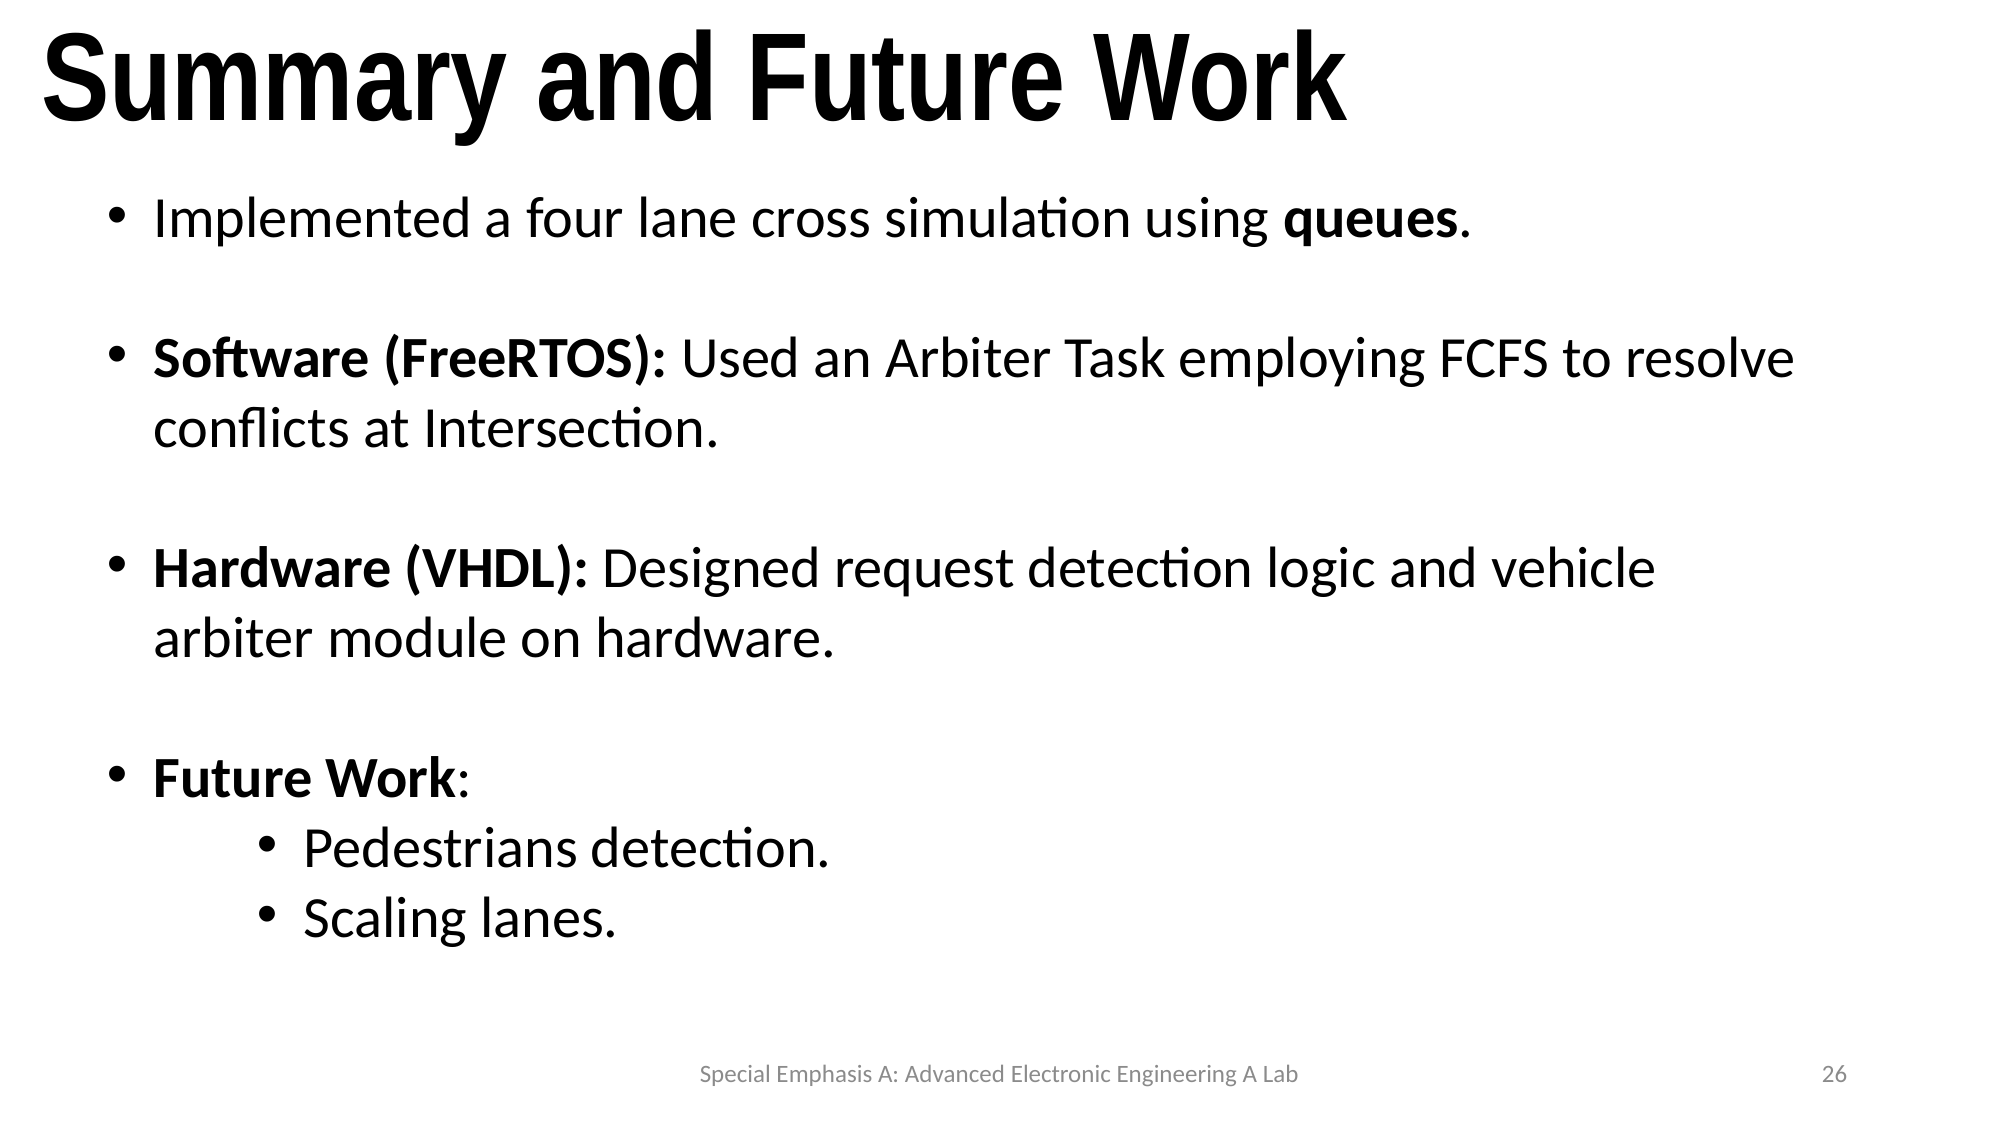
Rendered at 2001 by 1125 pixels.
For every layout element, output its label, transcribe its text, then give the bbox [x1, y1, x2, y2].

footer Special Emphasis A: Advanced Electronic Engineering A Lab [662, 1042, 1338, 1103]
slide_number 26 [1412, 1042, 1863, 1103]
text_box Summary and Future Work [0, 0, 1536, 153]
text_box Implemented a four lane cross simulation using queues. Software (FreeRTOS): Used an Arbiter Task employing FCFS to resolve conflicts at Intersection. Hardware (VHDL): Designed request detection logic and vehicle arbiter module on hardware. Future Work: Pedestrians detection. Scaling lanes. [92, 171, 1840, 1027]
